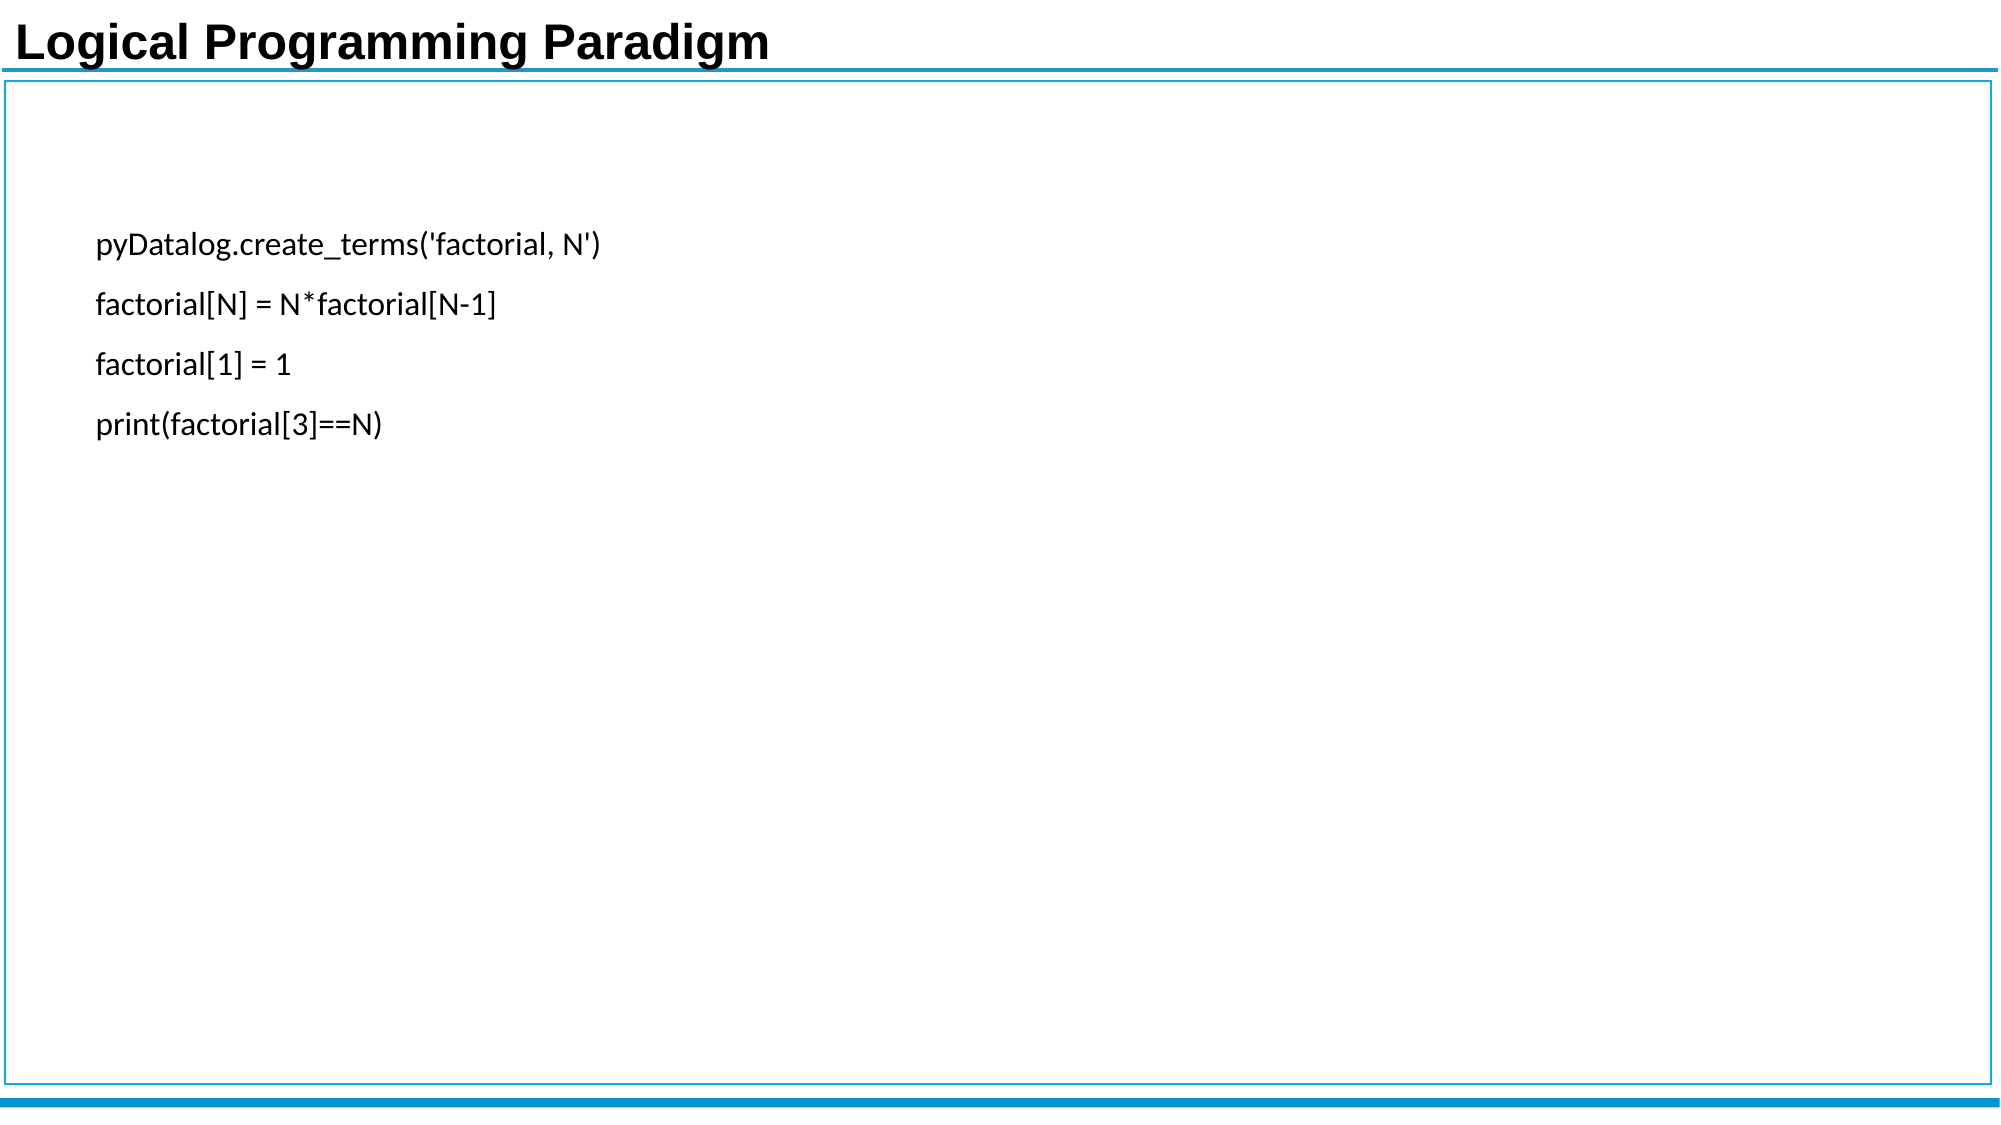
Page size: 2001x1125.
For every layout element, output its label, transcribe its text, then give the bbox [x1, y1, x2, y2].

text_box Logical Programming Paradigm [12, 9, 1266, 70]
text_box [5, 80, 1991, 1085]
text_box pyDatalog.create_terms('factorial, N') factorial[N] = N*factorial[N-1] factorial[1] = 1 print(factorial[3]==N) [20, 102, 1980, 502]
text_box [0, 1098, 2000, 1108]
